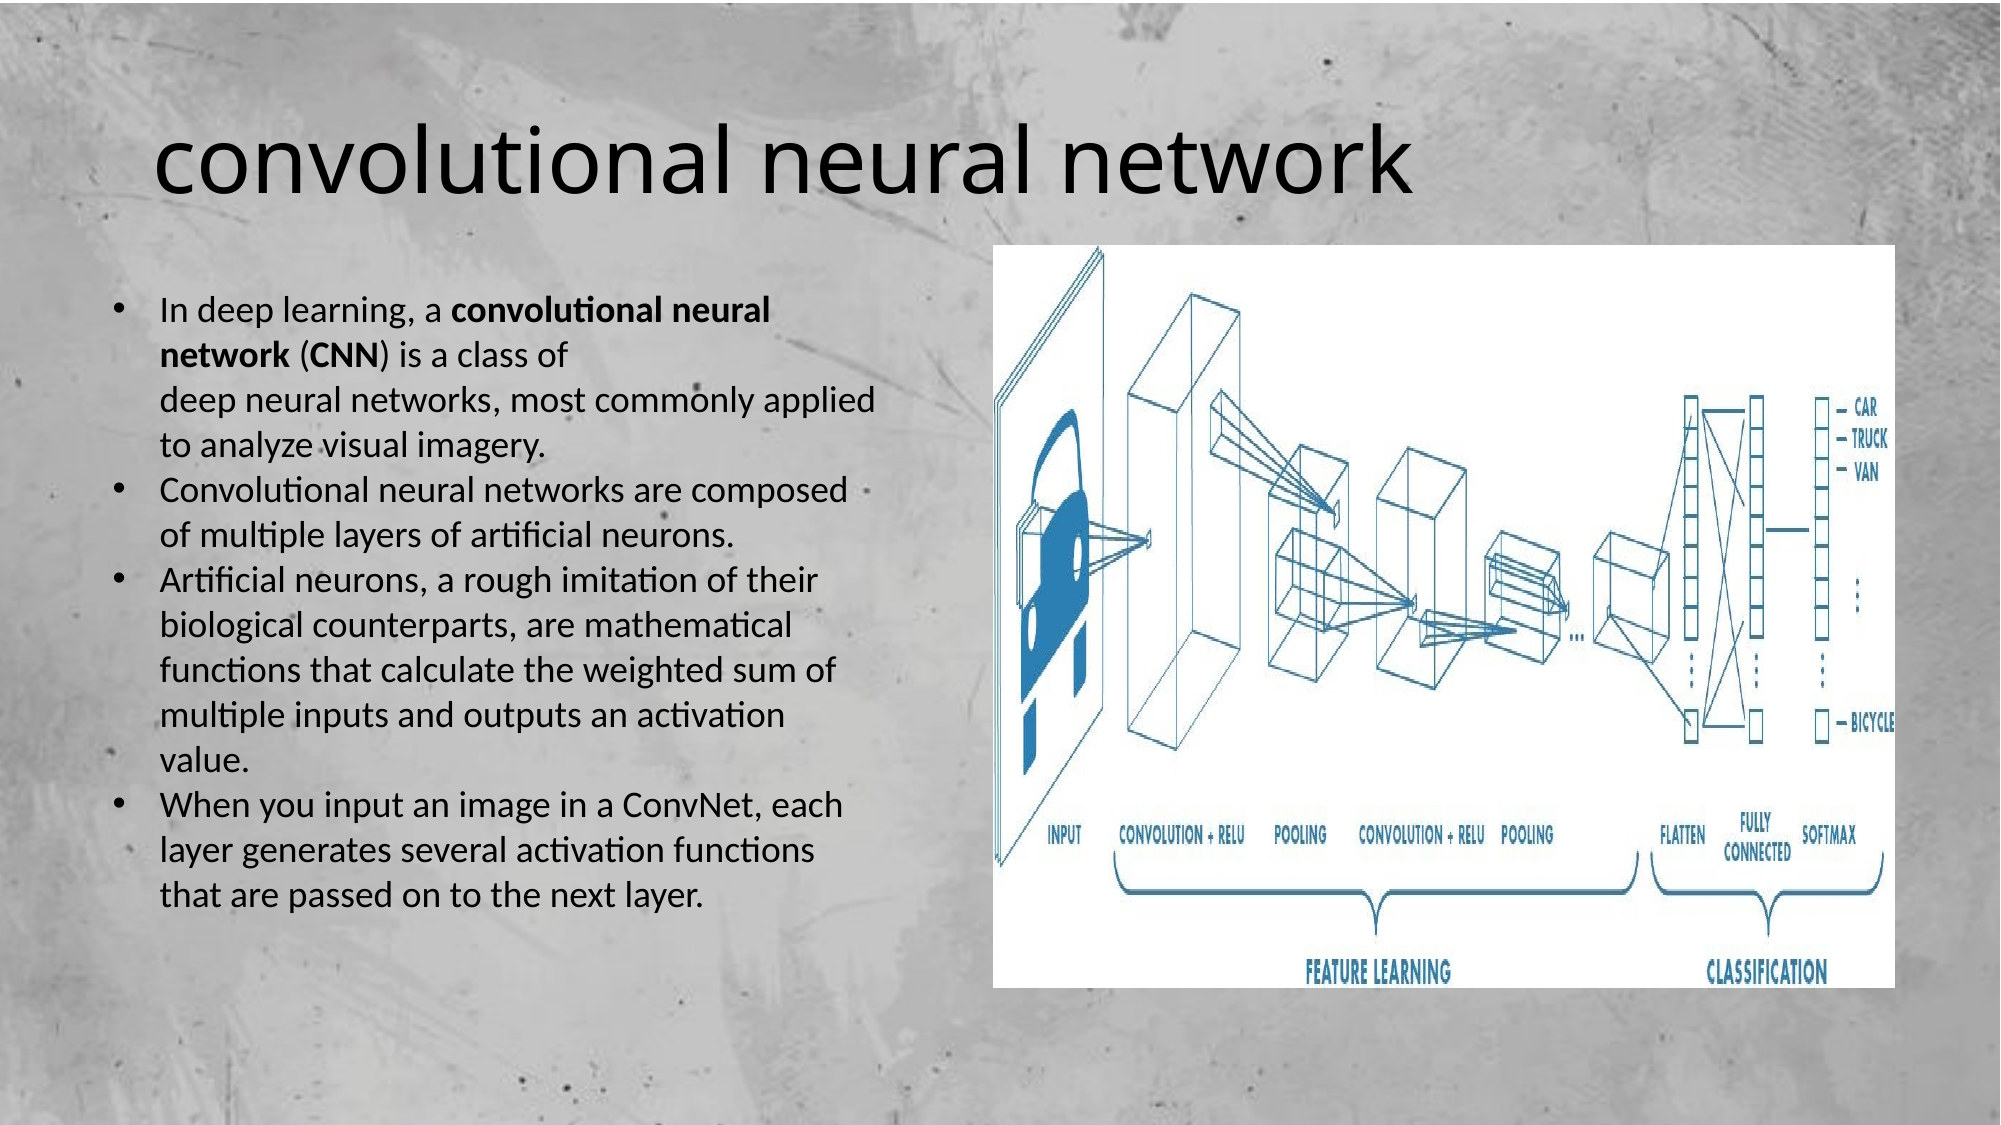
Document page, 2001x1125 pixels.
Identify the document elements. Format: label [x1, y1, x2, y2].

picture [0, 3, 2000, 1125]
list [993, 244, 1894, 988]
